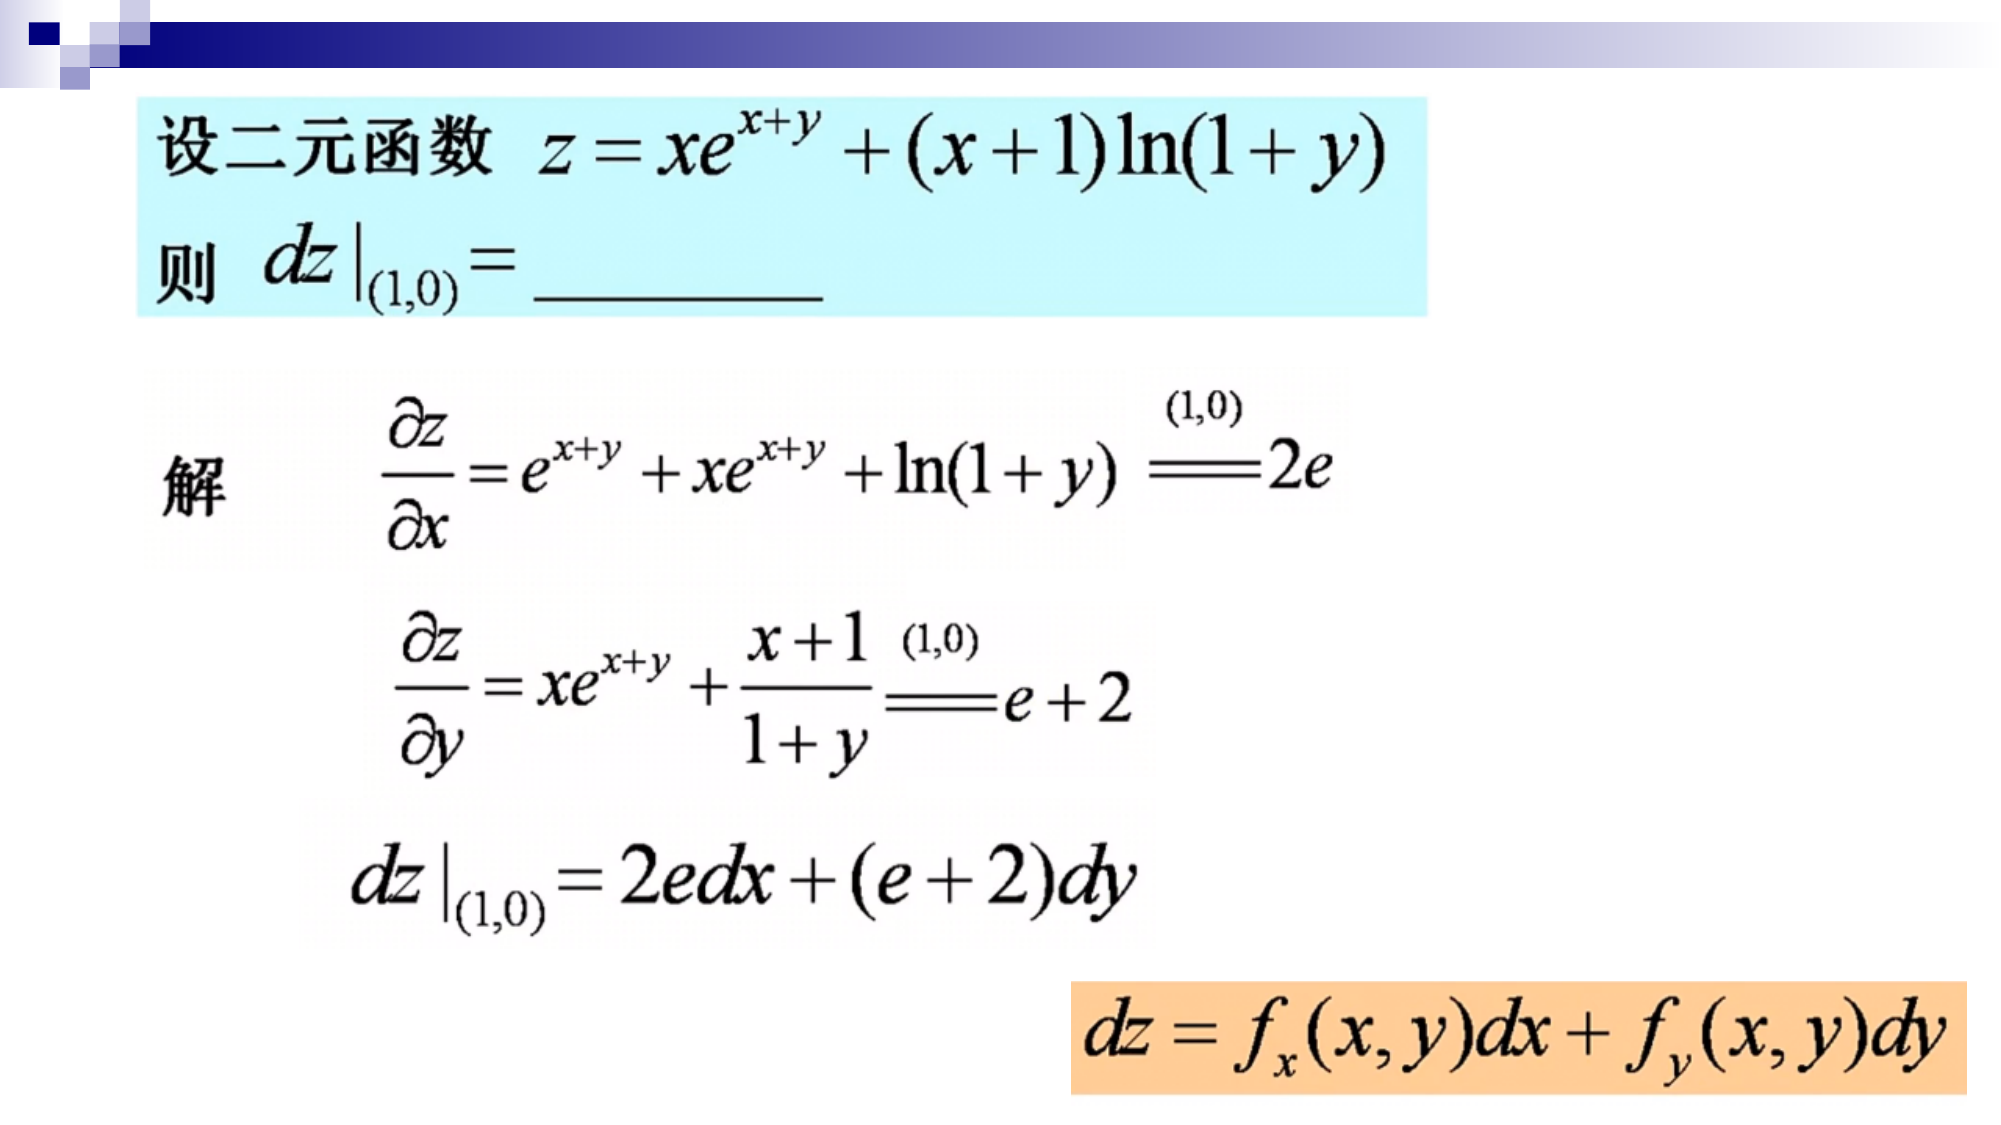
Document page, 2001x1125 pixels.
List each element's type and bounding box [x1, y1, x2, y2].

picture [1135, 367, 1353, 516]
picture [1071, 981, 1967, 1106]
picture [134, 91, 1432, 319]
picture [144, 367, 1156, 949]
